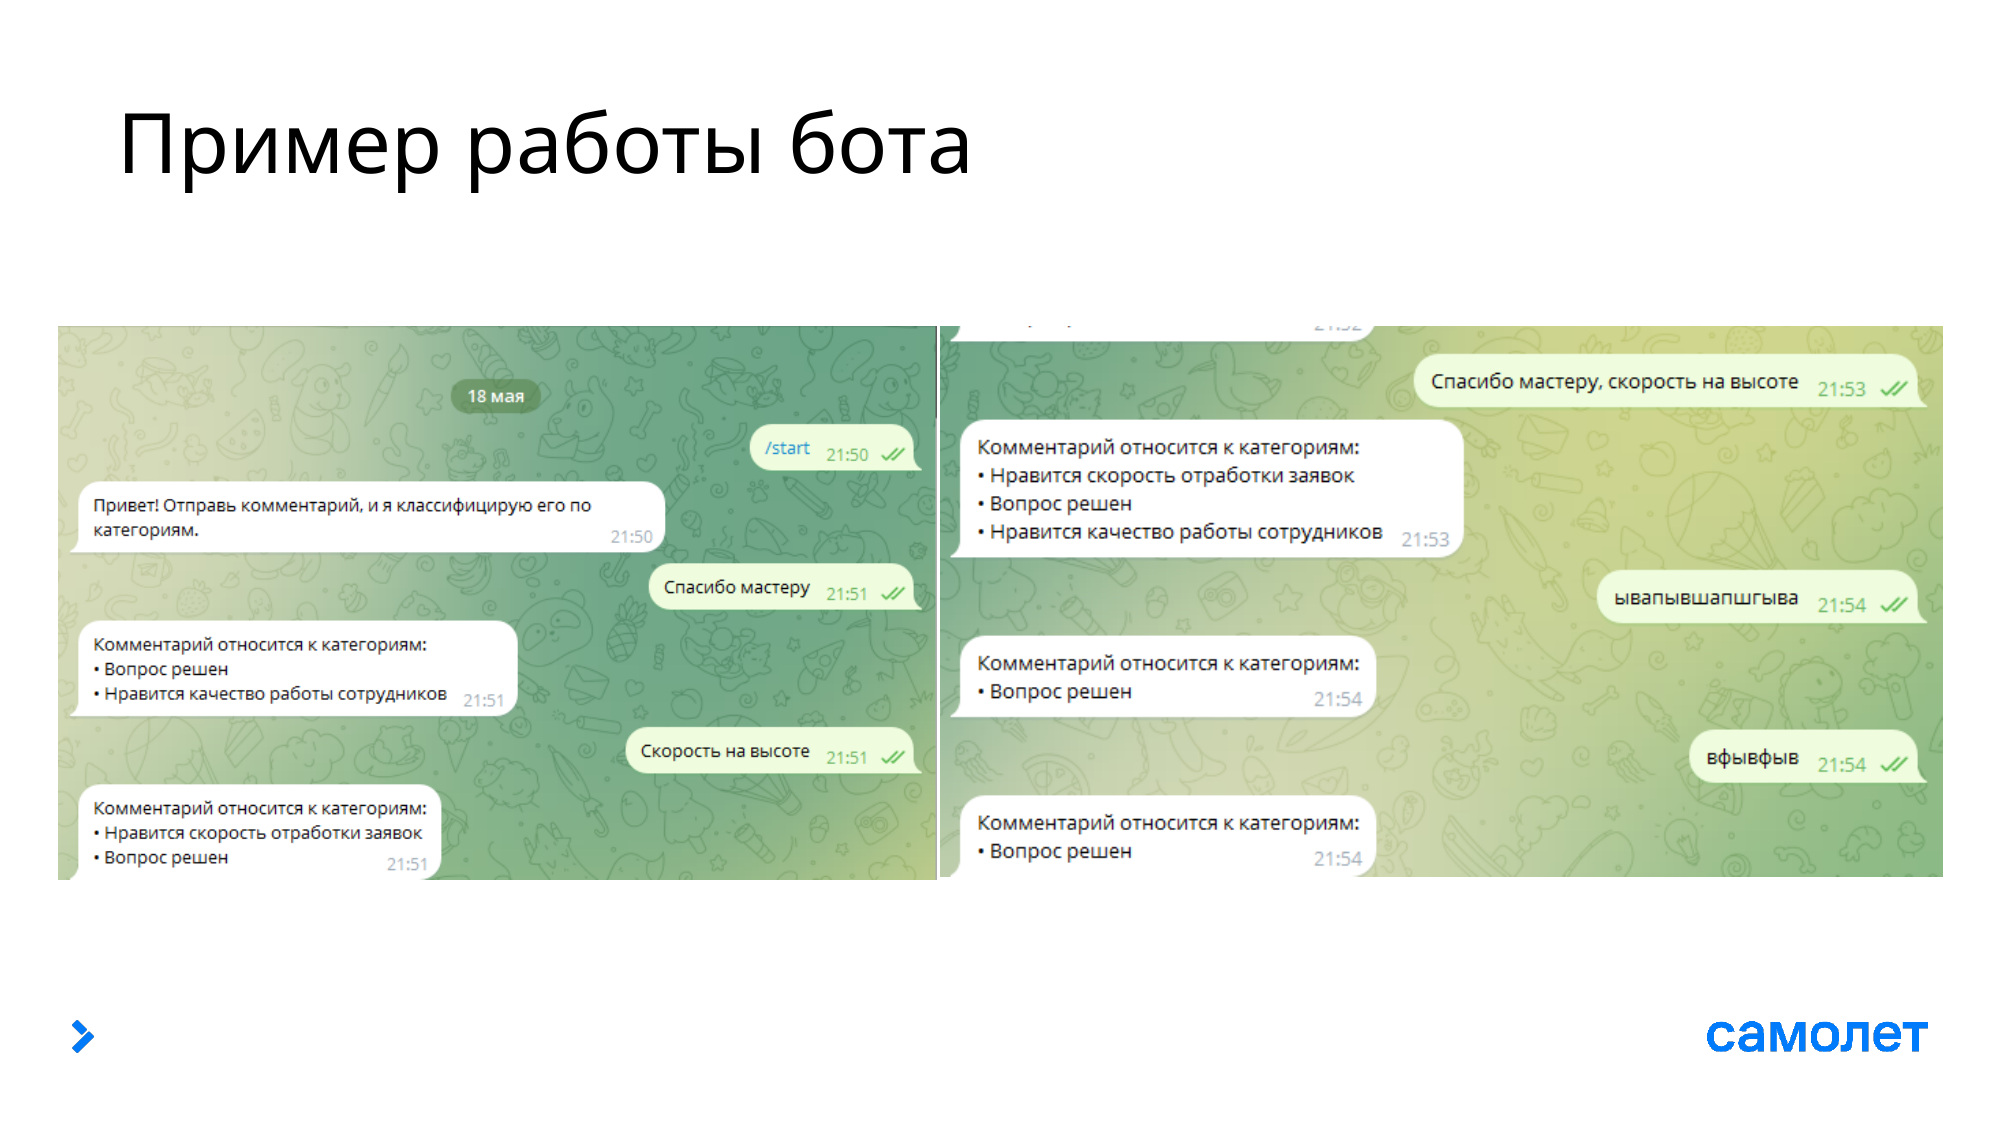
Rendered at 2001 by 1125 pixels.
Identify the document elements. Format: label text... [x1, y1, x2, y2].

title Пример работы бота [116, 101, 1972, 209]
picture [58, 325, 937, 880]
picture [72, 1020, 94, 1053]
picture [940, 325, 1943, 877]
picture [1707, 1021, 1928, 1052]
